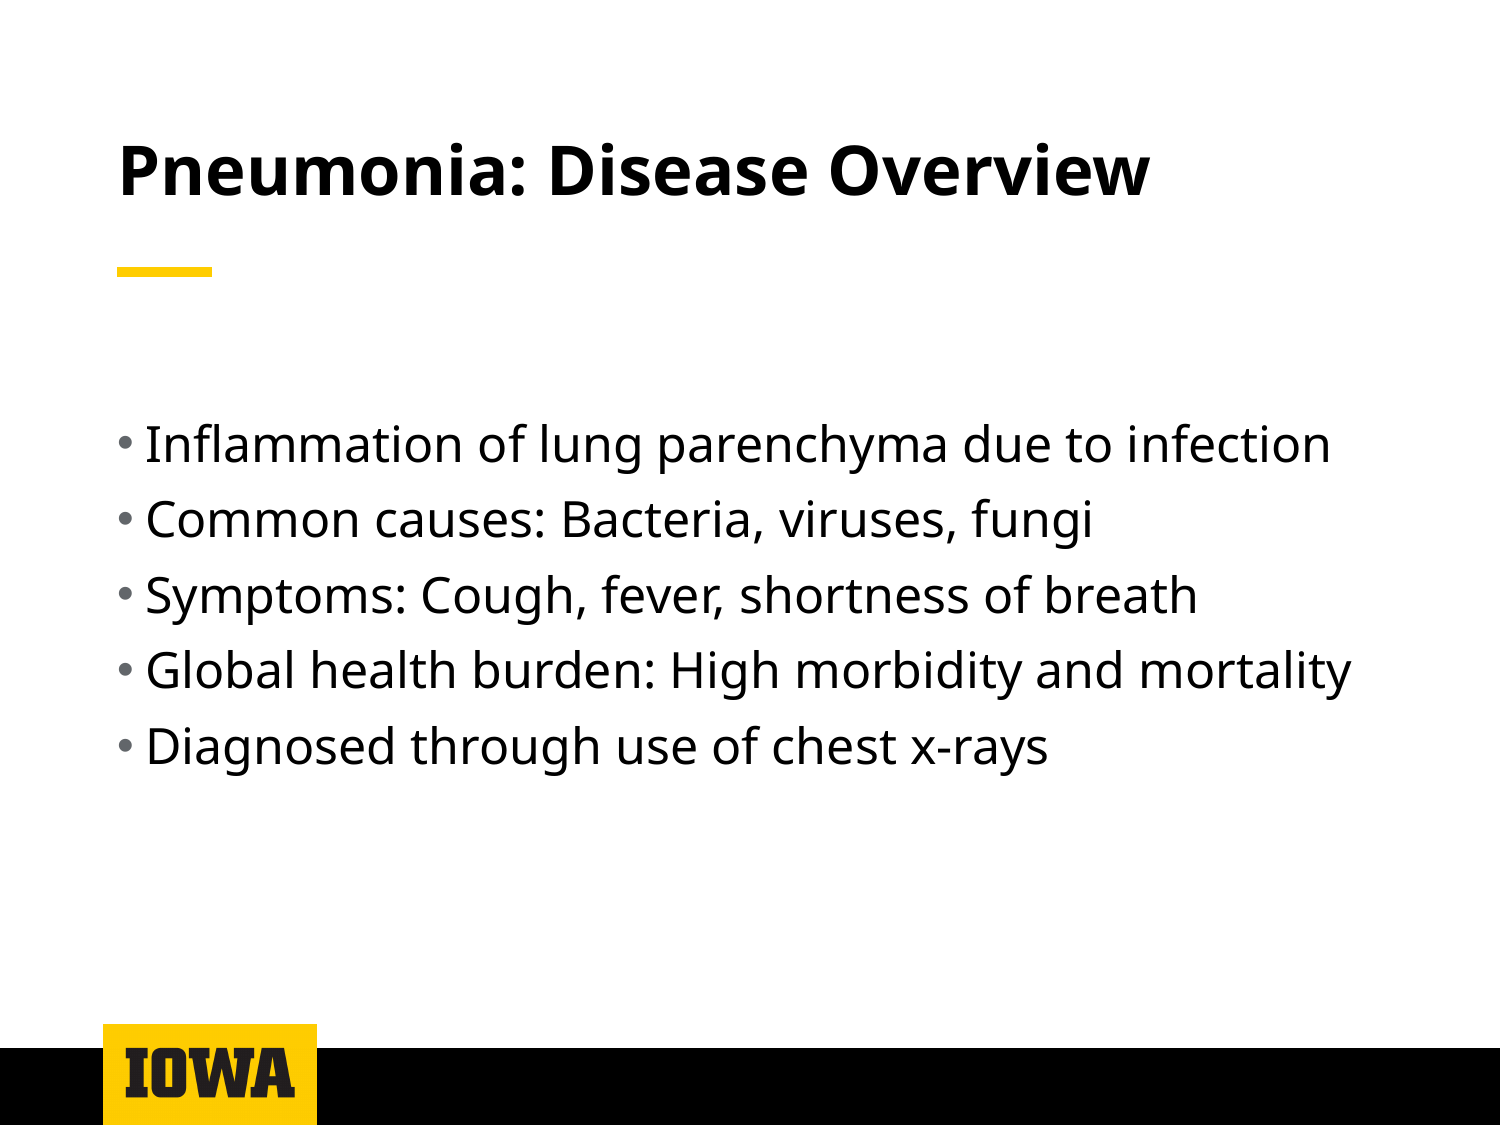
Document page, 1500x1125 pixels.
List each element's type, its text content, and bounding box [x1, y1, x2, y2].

picture [103, 1024, 317, 1125]
title Pneumonia: Disease Overview [117, 63, 1383, 283]
list Inflammation of lung parenchyma due to infection Common causes: Bacteria, viruses, fungi Symptoms: Cough, fever, shortness of breath Global health burden: High morbidity and mortality Diagnosed through use of chest x-rays [117, 336, 1383, 975]
